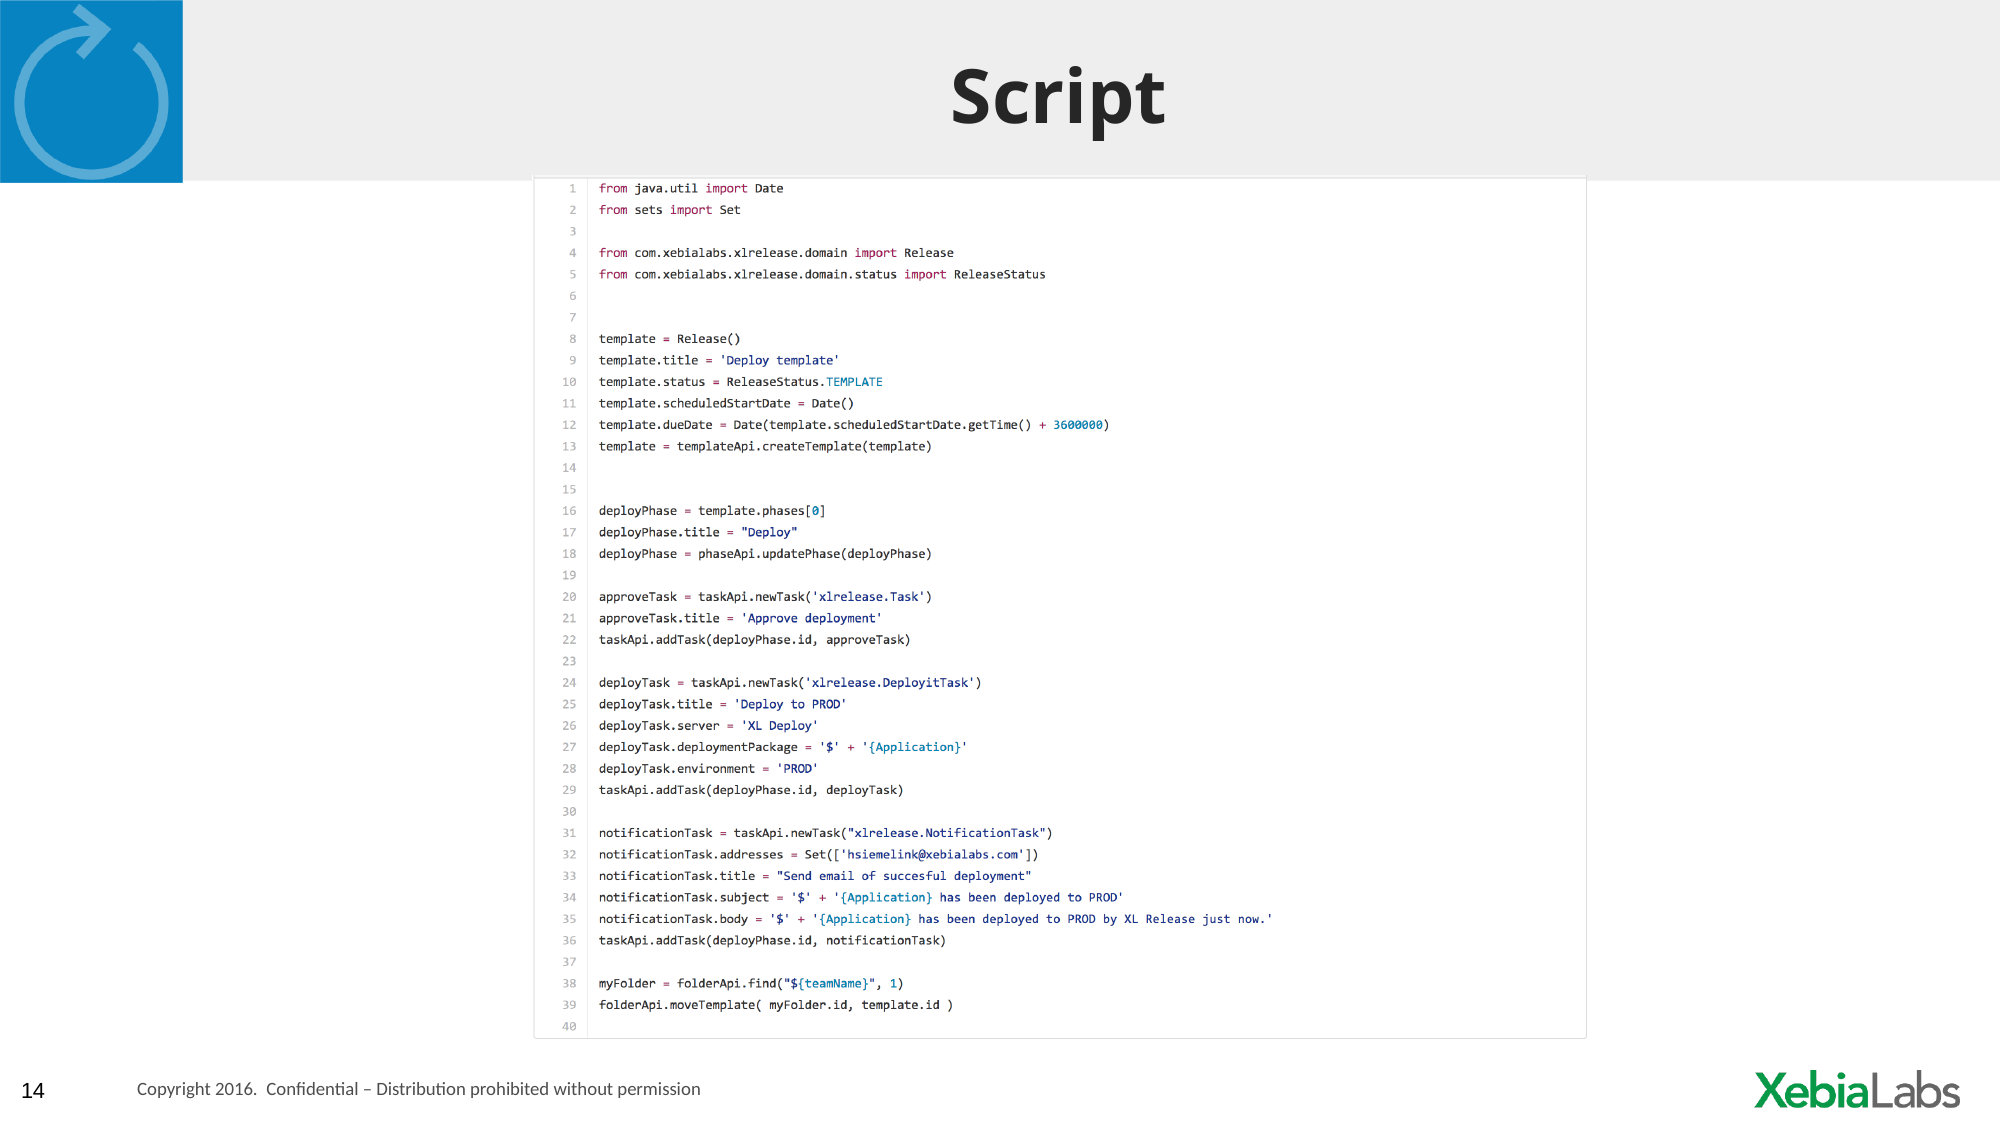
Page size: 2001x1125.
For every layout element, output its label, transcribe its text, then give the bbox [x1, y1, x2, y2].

picture [15, 5, 168, 179]
title Script [218, 11, 1900, 176]
picture [1754, 1070, 1960, 1108]
picture [531, 174, 1587, 1040]
